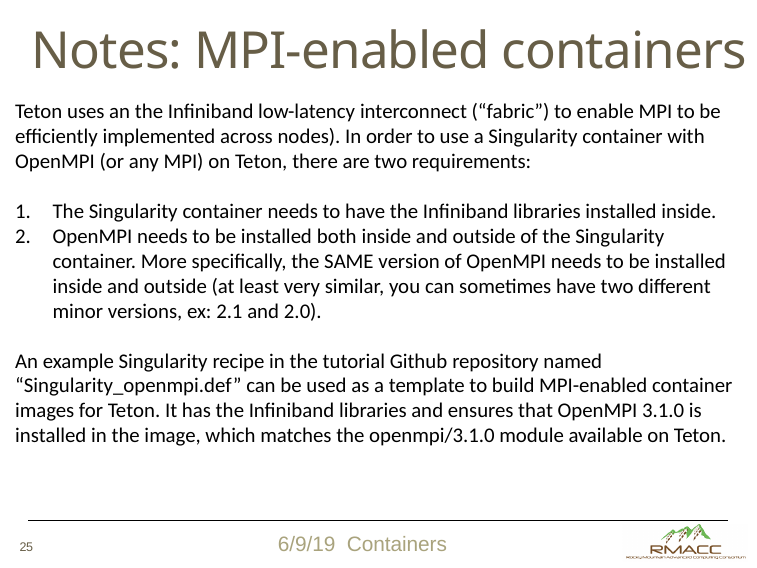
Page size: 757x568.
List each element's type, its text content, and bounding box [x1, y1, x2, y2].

picture [622, 524, 748, 563]
text_box Teton uses an the Infiniband low-latency interconnect (“fabric”) to enable MPI to be efficiently implemented across nodes). In order to use a Singularity container with OpenMPI (or any MPI) on Teton, there are two requirements: The Singularity container needs to have the Infiniband libraries installed inside. OpenMPI needs to be installed both inside and outside of the Singularity container. More specifically, the SAME version of OpenMPI needs to be installed inside and outside (at least very similar, you can sometimes have two different minor versions, ex: 2.1 and 2.0). An example Singularity recipe in the tutorial Github repository named “Singularity_openmpi.def” can be used as a template to build MPI-enabled container images for Teton. It has the Infiniband libraries and ensures that OpenMPI 3.1.0 is installed in the image, which matches the openmpi/3.1.0 module available on Teton. [15, 96, 751, 507]
title Notes: MPI-enabled containers [30, 16, 748, 96]
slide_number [275, 530, 474, 556]
slide_number 25 [15, 539, 37, 562]
